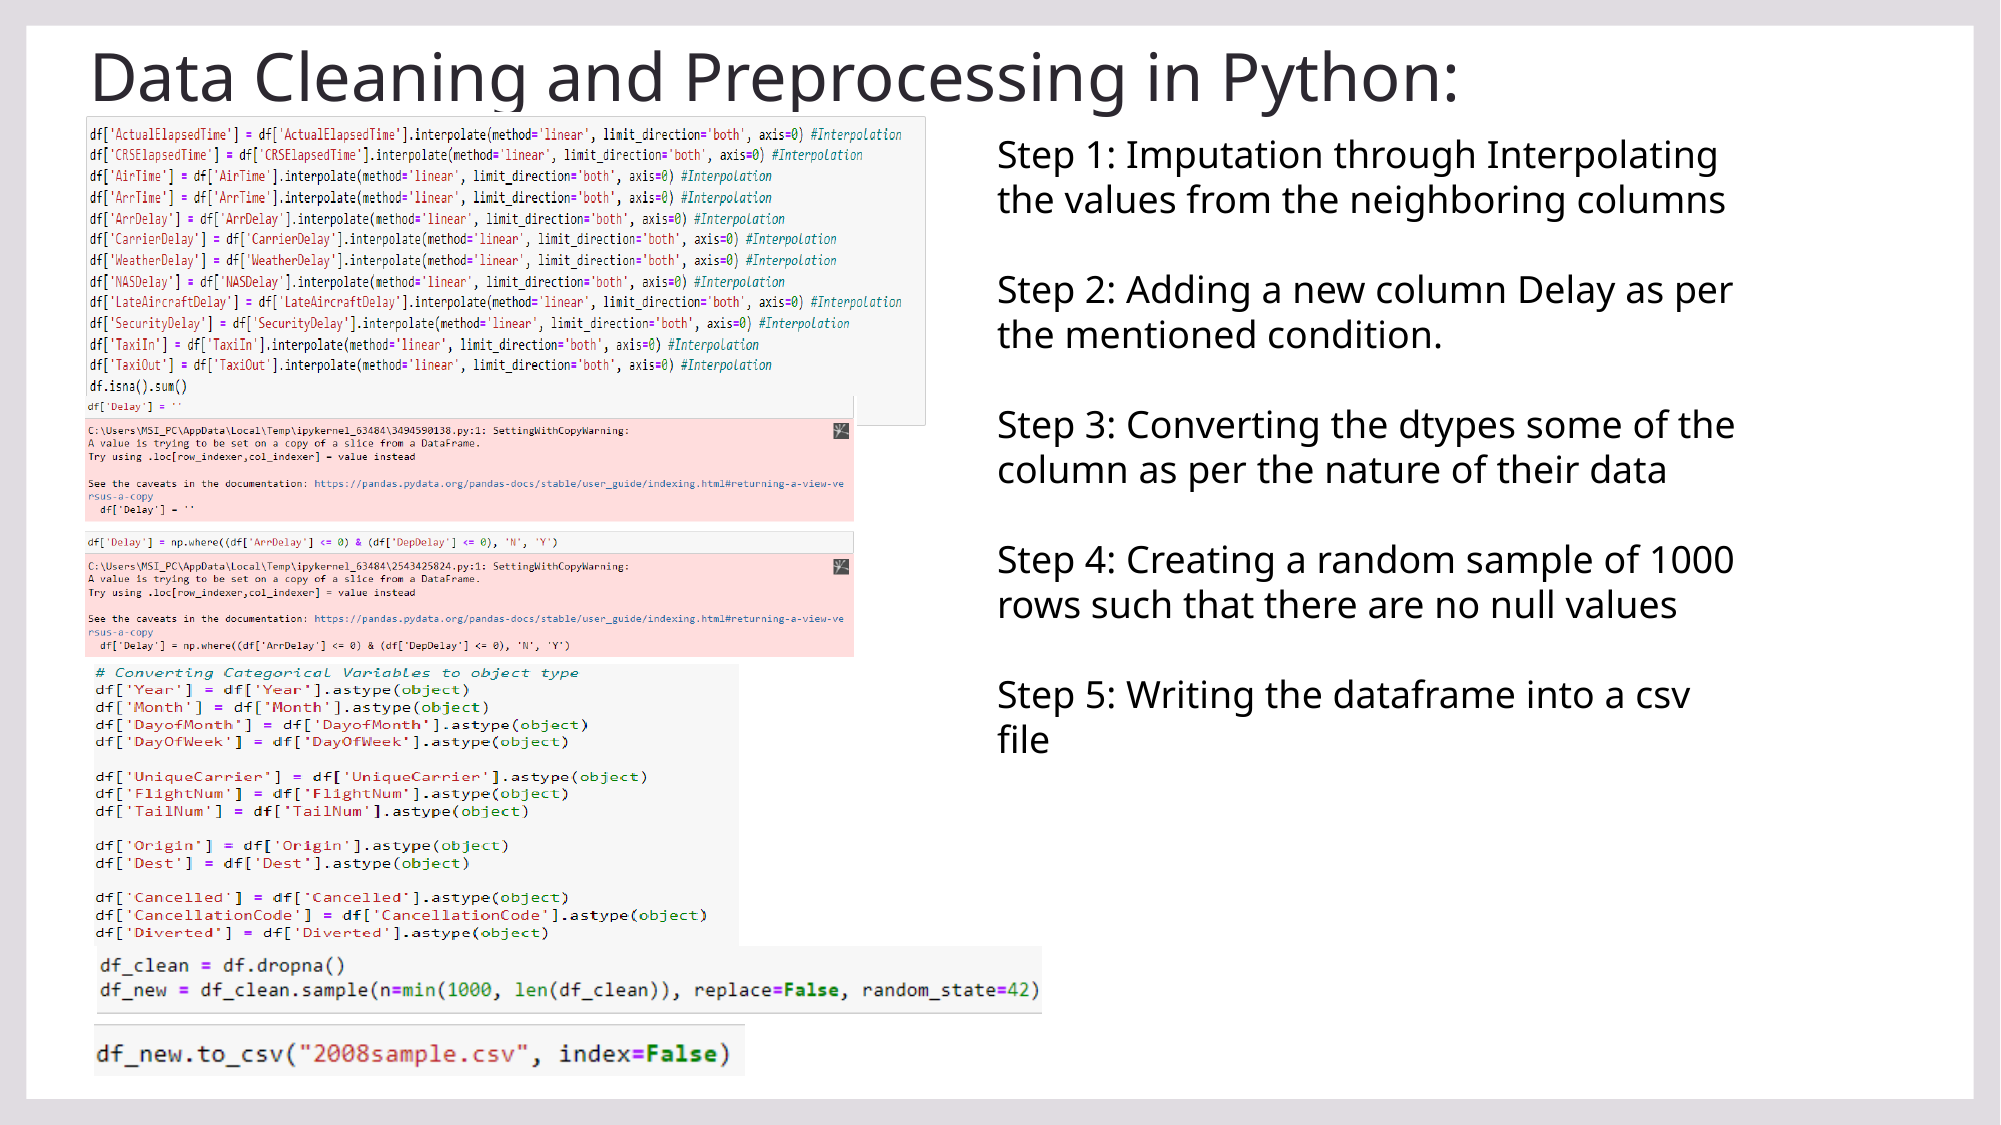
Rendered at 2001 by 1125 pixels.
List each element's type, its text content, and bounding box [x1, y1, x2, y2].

picture [85, 396, 1042, 1014]
text_box [1087, 81, 1667, 123]
title Data Cleaning and Preprocessing in Python: [74, 0, 1737, 123]
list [84, 112, 927, 430]
text_box Step 1: Imputation through Interpolating the values from the neighboring columns Step 2: Adding a new column Delay as per the mentioned condition. Step 3: Converting the dtypes some of the column as per the nature of their data Step 4: Creating a random sample of 1000 rows such that there are no null values Step 5: Writing the dataframe into a csv file [982, 123, 1754, 769]
picture [94, 1024, 746, 1076]
